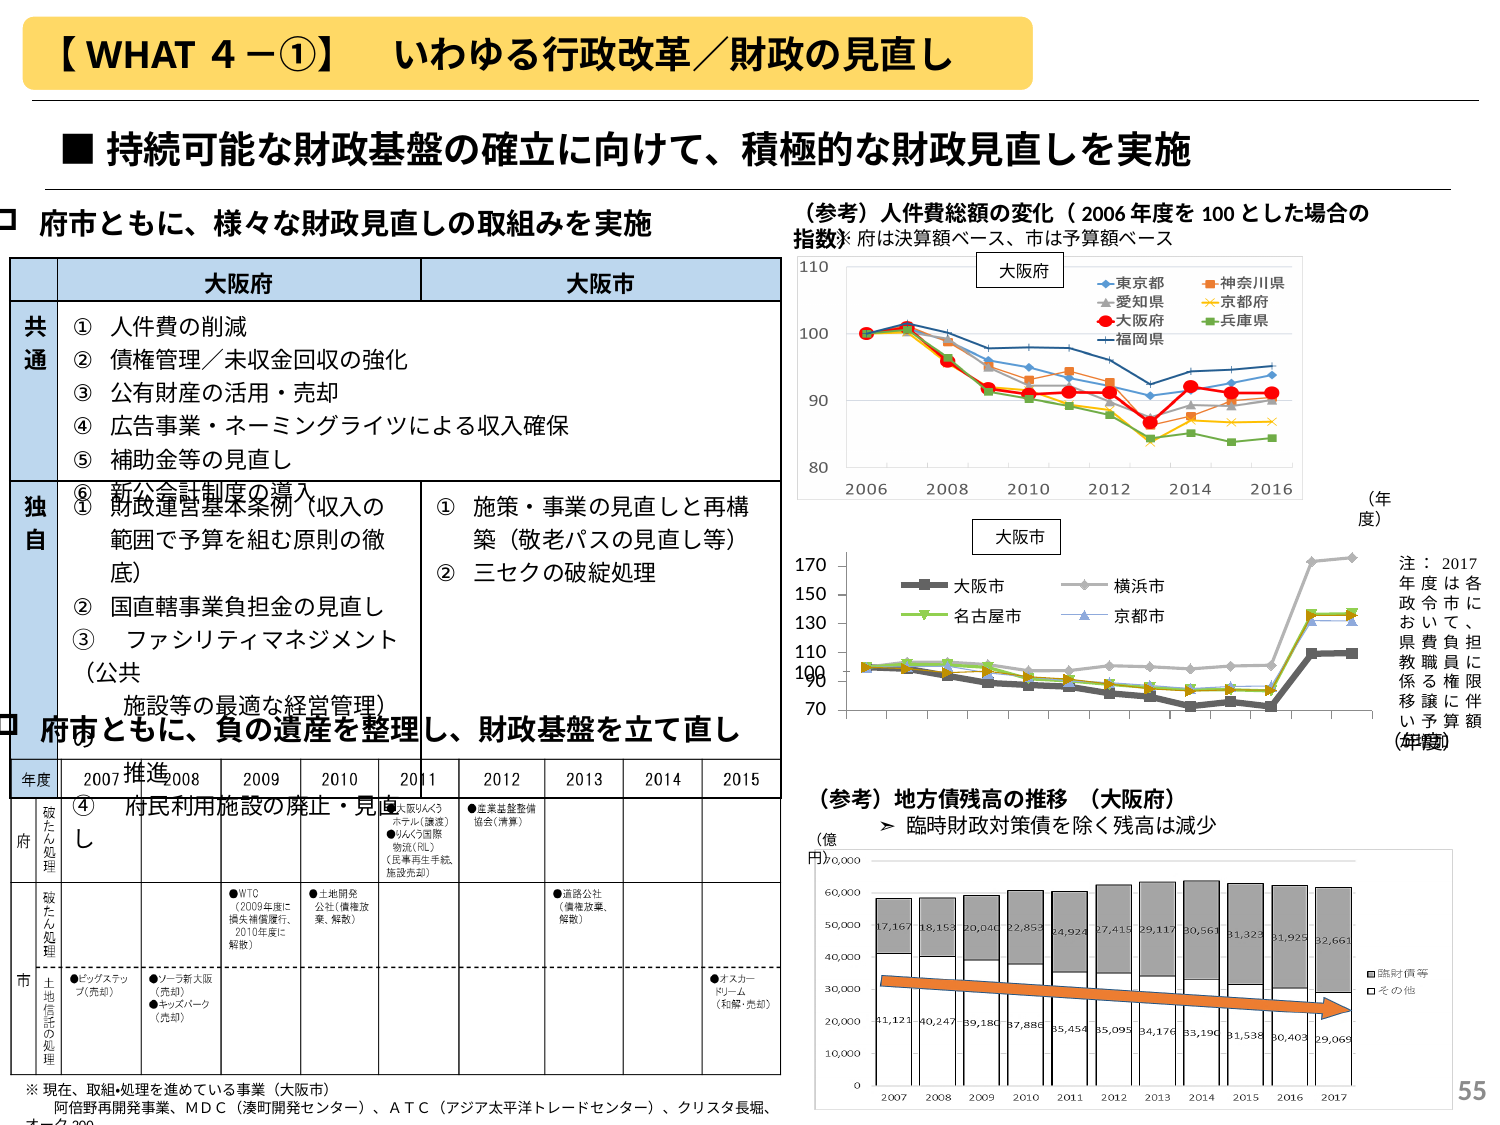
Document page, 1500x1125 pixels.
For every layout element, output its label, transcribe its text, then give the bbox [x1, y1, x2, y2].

table_header 大阪府 [58, 259, 420, 300]
table_cell 独自 [11, 754, 57, 758]
text_box 府市ともに、様々な財政見直しの取組みを実施 [0, 198, 668, 248]
text_box ※府は決算額ベース、市は予算額ベース [819, 219, 1443, 257]
text_box 大阪市 [972, 519, 1061, 527]
text_box （参考）地方債残高の推移 （大阪府） ➣ 臨時財政対策債を除く残高は減少 [792, 778, 1329, 846]
picture [10, 758, 782, 1077]
table_cell 独自 [11, 482, 57, 703]
picture [814, 849, 1453, 1110]
table_header [11, 259, 57, 300]
text_box 大阪府 [976, 252, 1064, 256]
slide_number 55 [1164, 1059, 1500, 1120]
text_box ※現在、取組・処理を進めている事業（大阪市） 阿倍野再開発事業、ＭＤＣ（湊町開発センター）、ＡＴＣ（アジア太平洋トレードセンター）、クリスタ長堀、オーク200 [10, 1077, 782, 1125]
text_box （参考）人件費総額の変化（2006年度を100とした場合の指数） [778, 192, 1397, 260]
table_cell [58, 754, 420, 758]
text_box 府市ともに、負の遺産を整理し、財政基盤を立て直し [0, 703, 757, 754]
table_cell 共通 [11, 302, 57, 480]
chart [790, 527, 1500, 762]
text_box （年度） [1318, 481, 1407, 527]
table_header 大阪市 [422, 259, 780, 300]
text_box 【WHAT４－①】 いわゆる行政改革／財政の見直し [19, 13, 1037, 93]
picture [797, 256, 1303, 500]
text_box ■持続可能な財政基盤の確立に向けて、積極的な財政見直しを実施 [45, 118, 1341, 179]
text_box （億円） [792, 823, 867, 874]
table_cell 施策・事業の見直しと再構築（敬老パスの見直し等） 三セクの破綻処理 [422, 482, 780, 758]
table_cell 財政運営基本条例（収入の範囲で予算を組む原則の徹底） 国直轄事業負担金の見直し ③ ファシリティマネジメント（公共 施設等の最適な経営管理）の 推進 ④ 府民利用施設の廃止・見直し [58, 482, 420, 703]
text_box 100 [779, 651, 790, 691]
table_cell 人件費の削減 債権管理／未収金回収の強化 公有財産の活用・売却 広告事業・ネーミングライツによる収入確保 補助金等の見直し 新公会計制度の導入 [58, 302, 780, 480]
